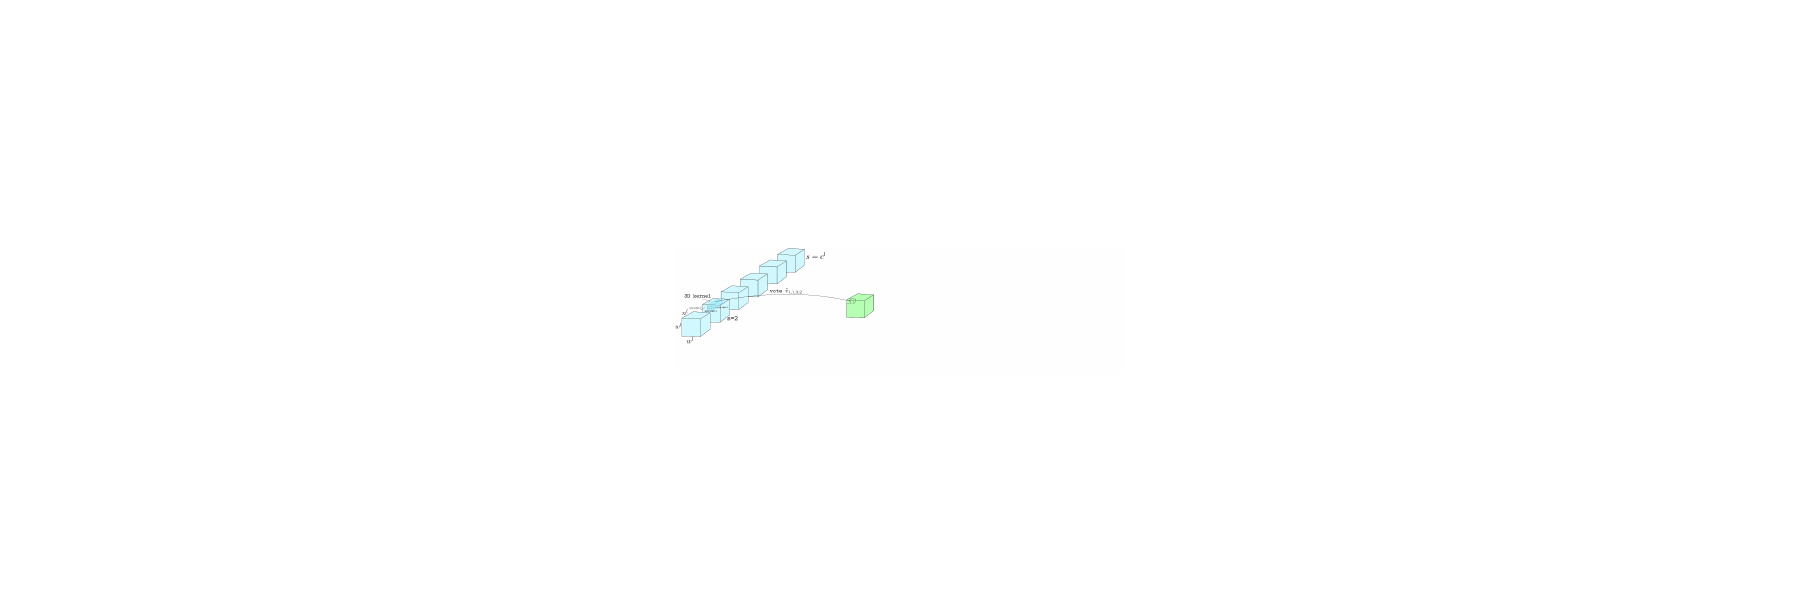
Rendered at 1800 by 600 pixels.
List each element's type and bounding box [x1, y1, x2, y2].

picture [676, 86, 1124, 536]
